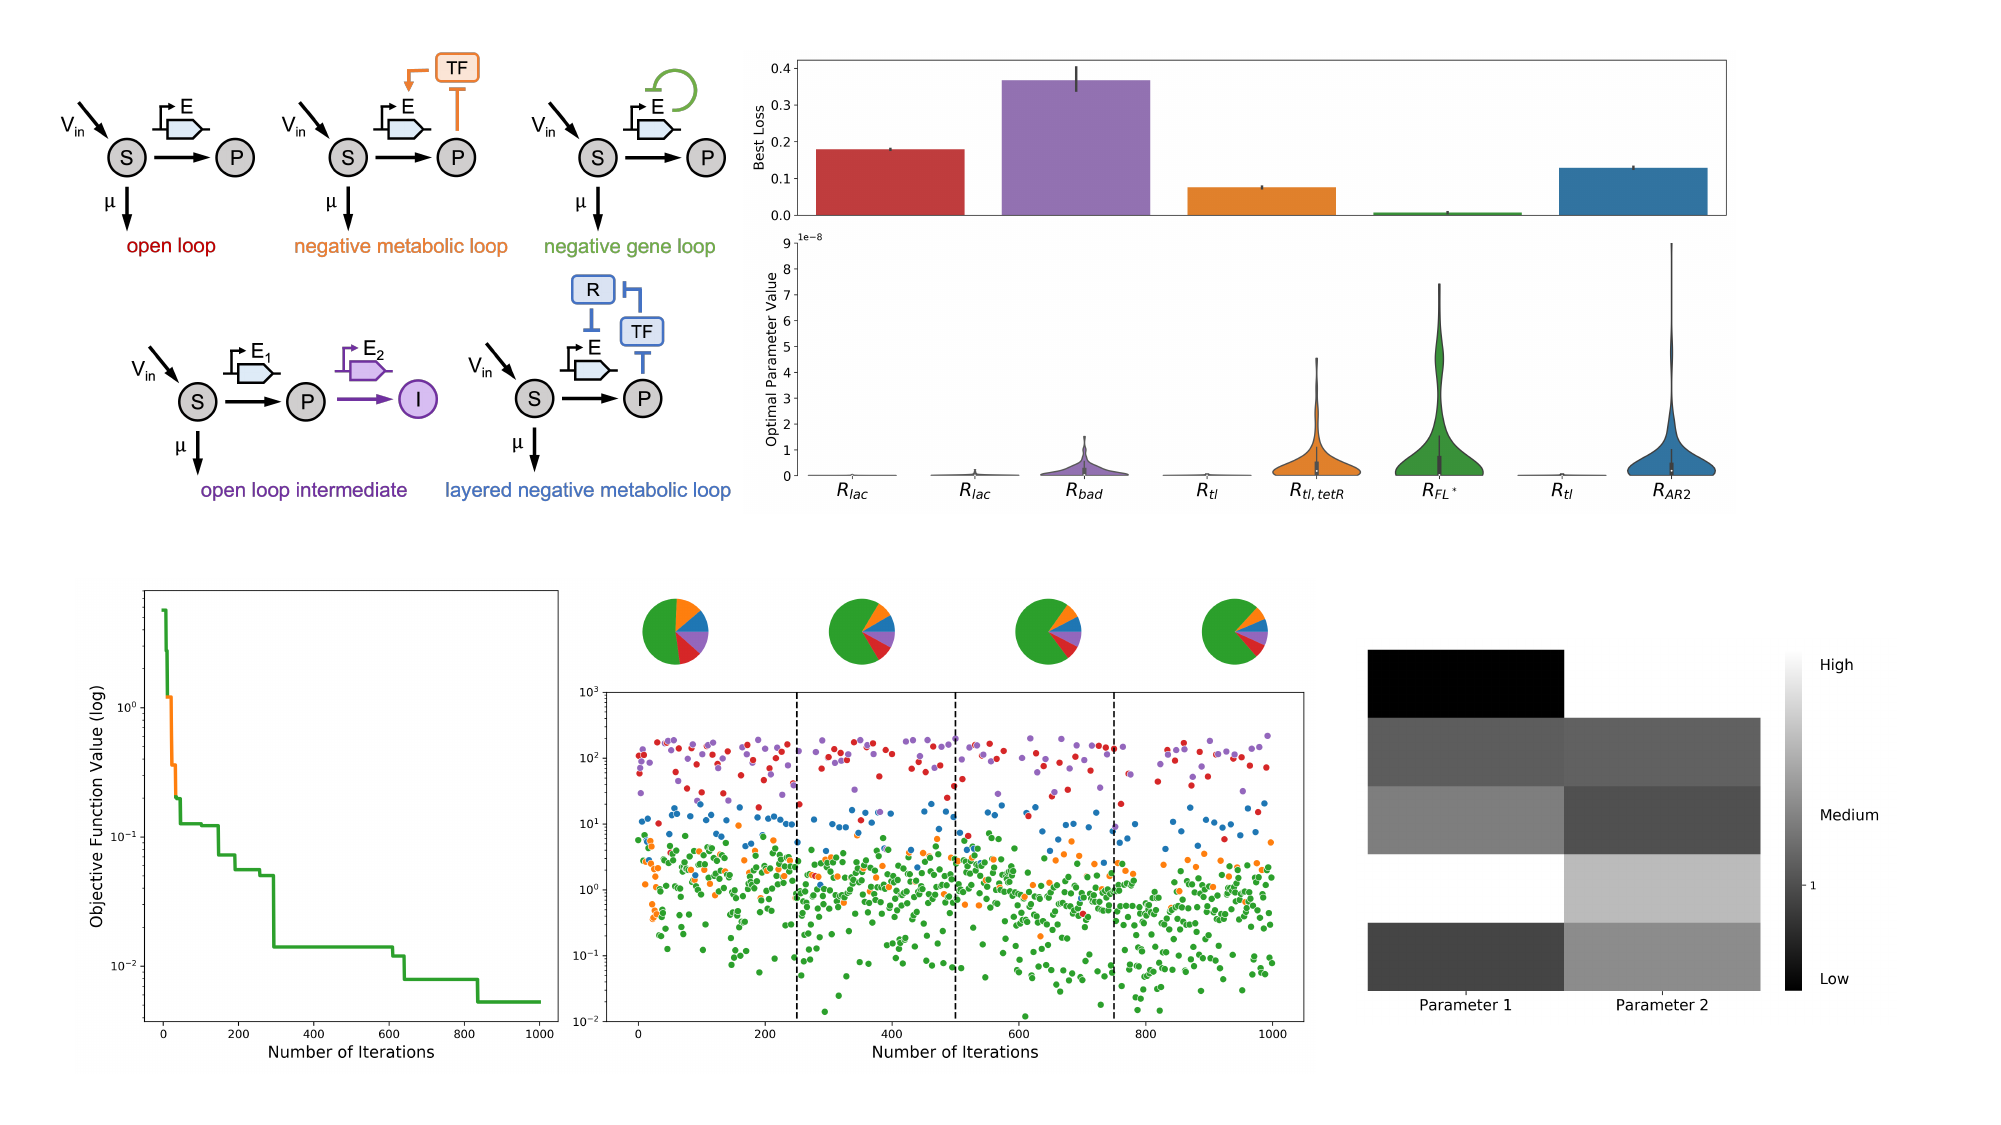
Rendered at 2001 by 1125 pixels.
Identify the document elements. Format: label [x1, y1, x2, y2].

picture [1355, 638, 1897, 1025]
picture [47, 50, 1736, 514]
picture [75, 578, 1316, 1075]
